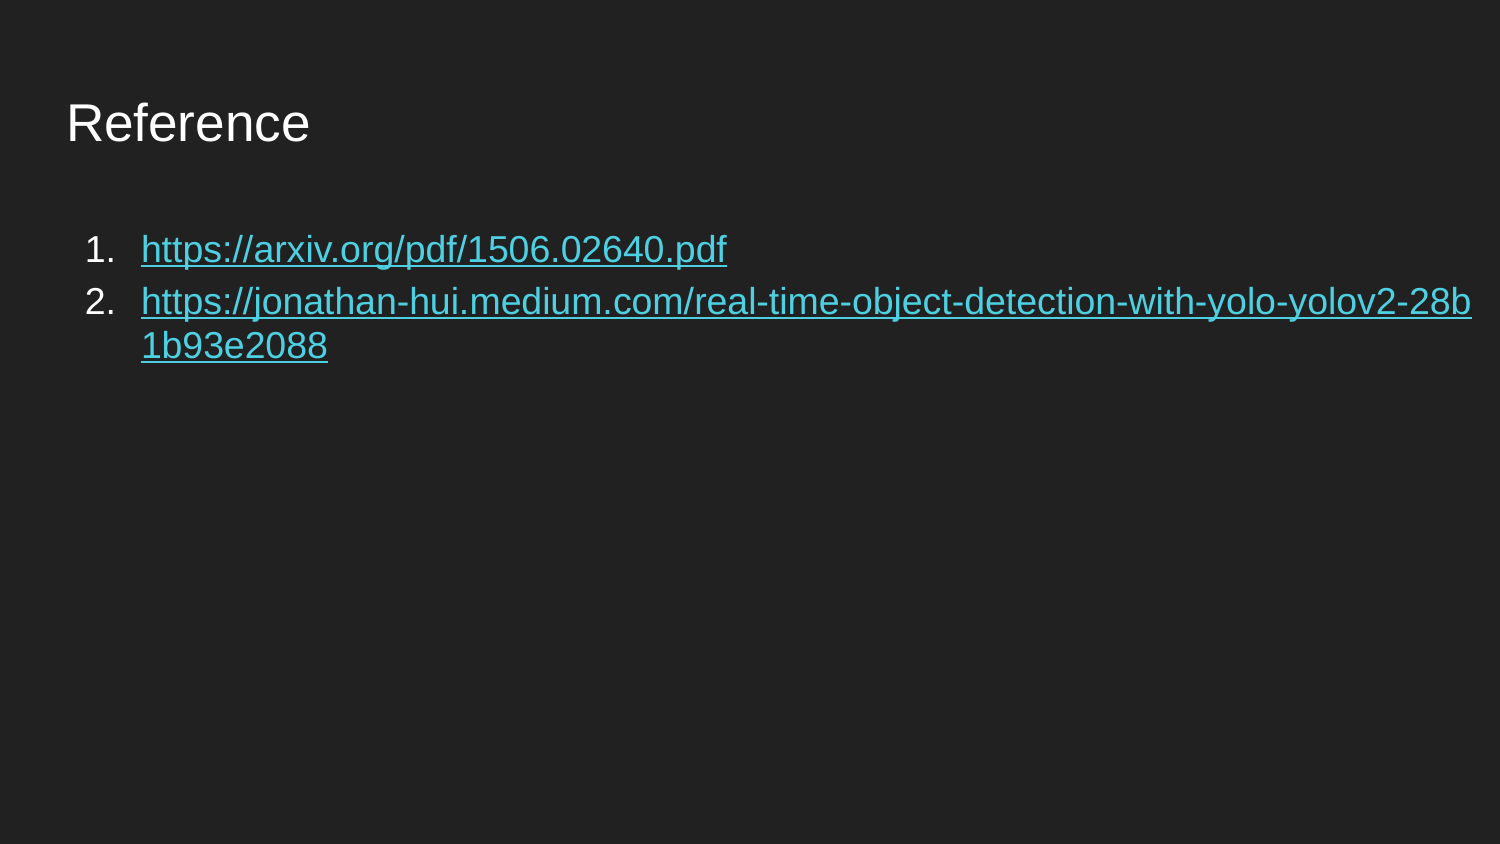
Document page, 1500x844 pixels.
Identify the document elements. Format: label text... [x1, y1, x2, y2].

title Reference [51, 72, 1449, 167]
list https://arxiv.org/pdf/1506.02640.pdf https://jonathan-hui.medium.com/real-time-object-detection-with-yolo-yolov2-28b1b93e2088 [51, 203, 1500, 750]
